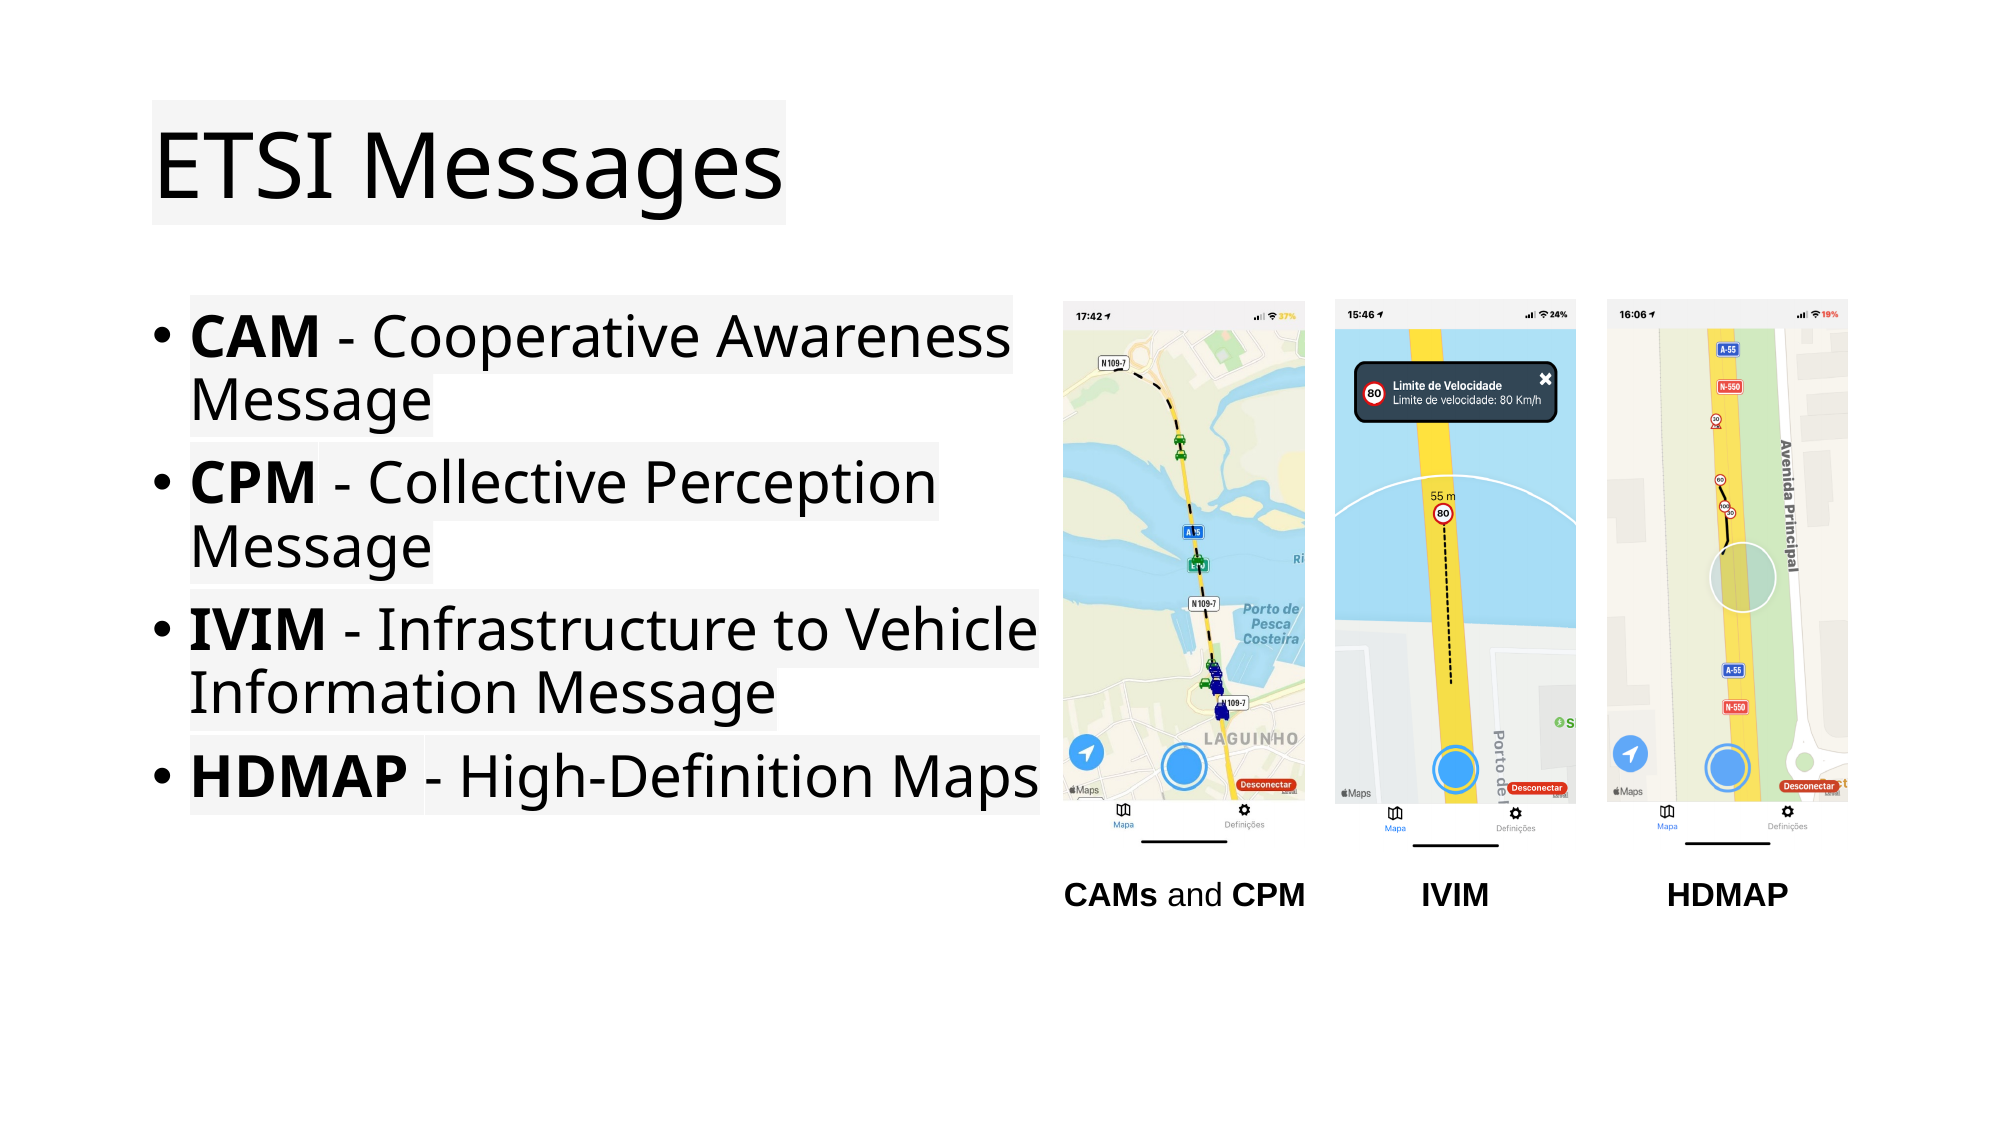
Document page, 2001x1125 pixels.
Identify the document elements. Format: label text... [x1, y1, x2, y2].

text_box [1033, 298, 1848, 922]
list CAM - Cooperative Awareness Message​ CPM - Collective Perception Message​ IVIM - Infrastructure to Vehicle Information Message​ HDMAP - ​High-Definition Maps [137, 299, 1070, 1014]
title ETSI Messages [137, 59, 1863, 278]
